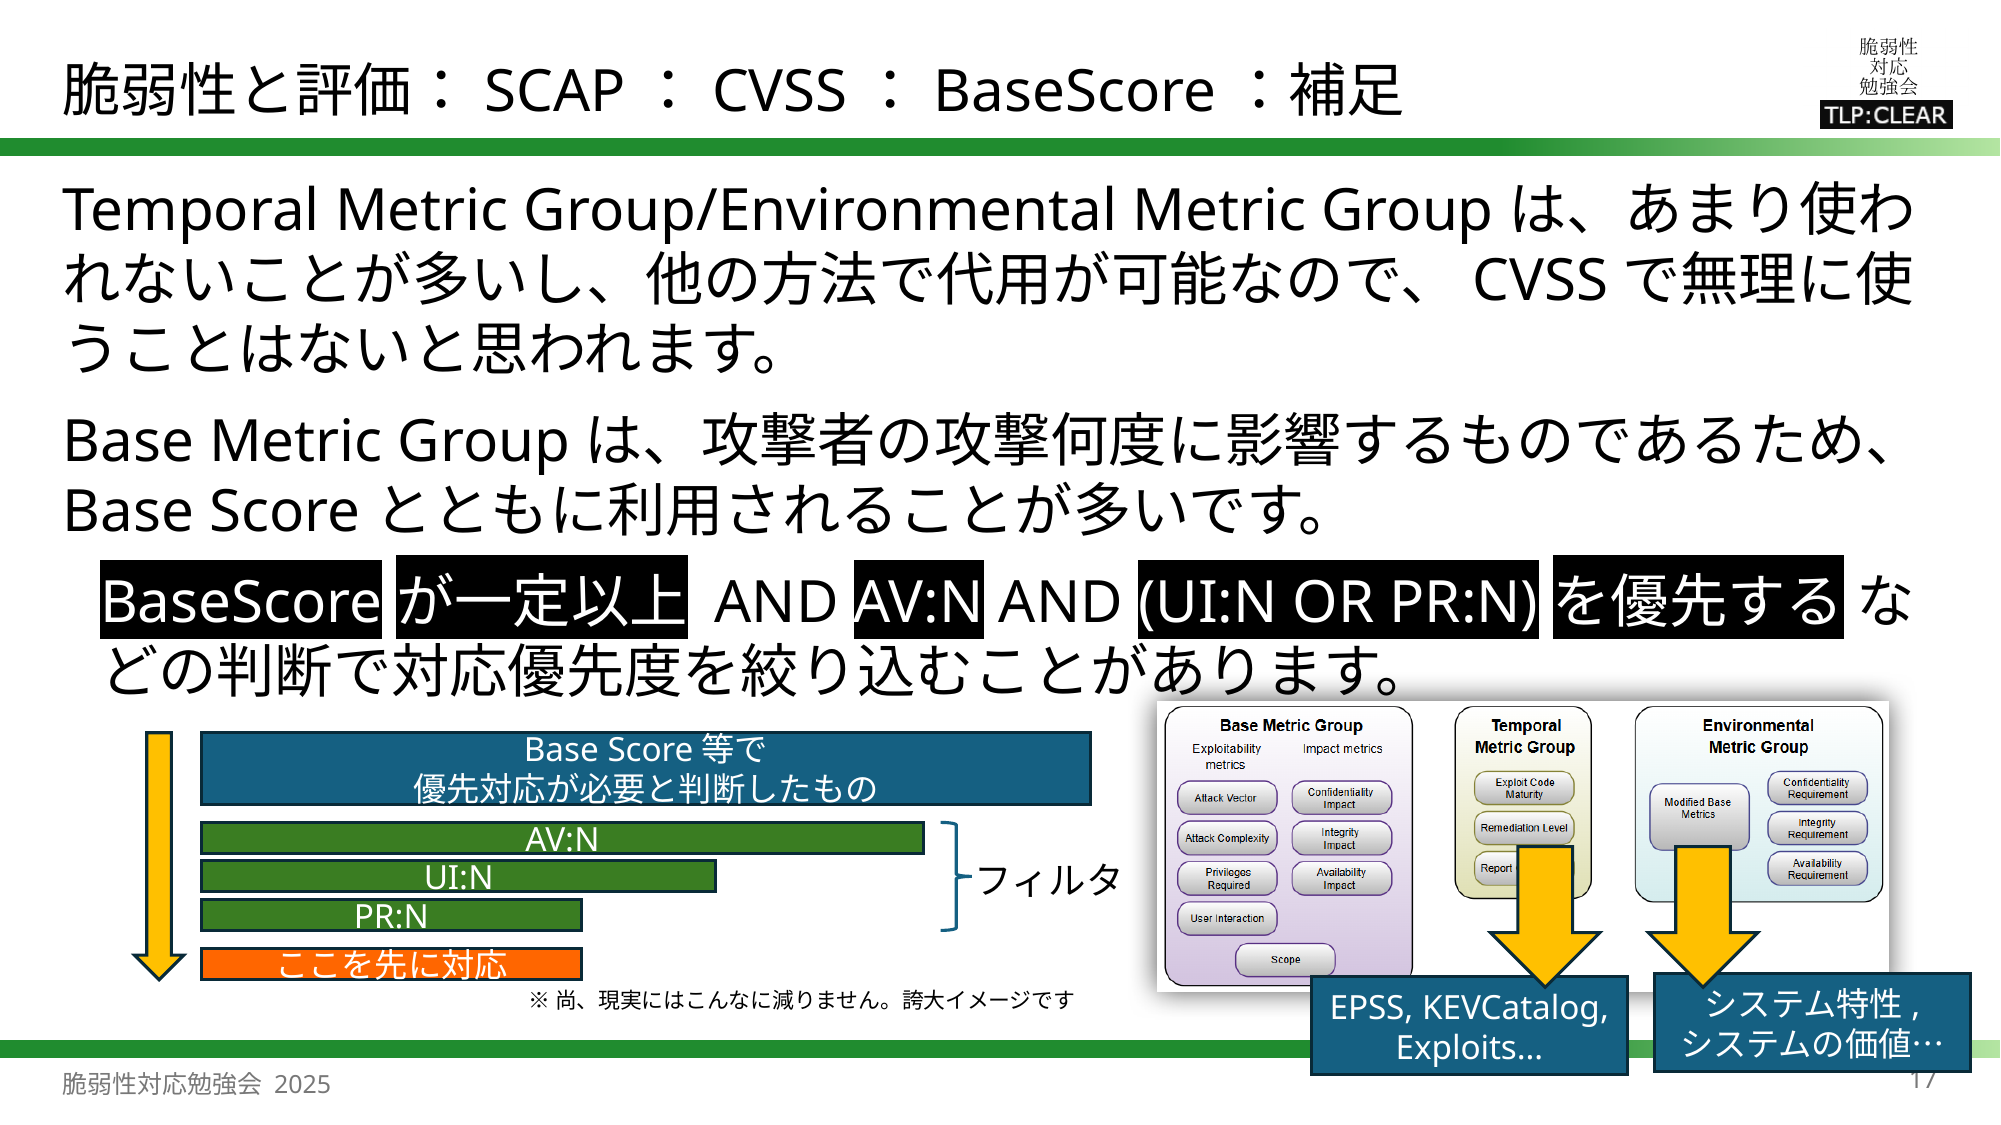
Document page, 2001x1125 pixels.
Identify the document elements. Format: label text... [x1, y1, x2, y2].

text_box フィルタ [960, 849, 1157, 910]
list Temporal Metric Group/Environmental Metric Groupは、あまり使われないことが多いし、他の方法で代用が可能なので、CVSSで無理に使うことはないと思われます。 Base Metric Groupは、攻撃者の攻撃何度に影響するものであるため、Base Scoreとともに利用されることが多いです。 BaseScoreが一定以上 AND AV:N AND (UI:N OR PR:N)を優先する などの判断で対応優先度を絞り込むことがあります。 [47, 164, 1953, 1032]
text_box AV:N [200, 821, 925, 855]
text_box ここを先に対応 [200, 947, 583, 981]
text_box UI:N [200, 859, 717, 893]
text_box EPSS, KEVCatalog, Exploits… [1310, 993, 1629, 1076]
text_box [940, 820, 960, 932]
text_box PR:N [200, 898, 583, 932]
text_box システム特性, システムの価値… [1653, 972, 1972, 1073]
title 脆弱性と評価：SCAP：CVSS：BaseScore：補足 [47, 59, 1953, 127]
picture [1803, 28, 1969, 106]
text_box [130, 731, 188, 982]
text_box ※尚、現実にはこんなに減りません。誇大イメージです [201, 979, 1091, 1021]
footer 脆弱性対応勉強会 2025 [47, 1065, 1338, 1103]
text_box Base Score等で 優先対応が必要と判断したもの [200, 731, 1092, 806]
picture [1157, 700, 1890, 993]
slide_number 17 [1412, 1057, 1953, 1103]
